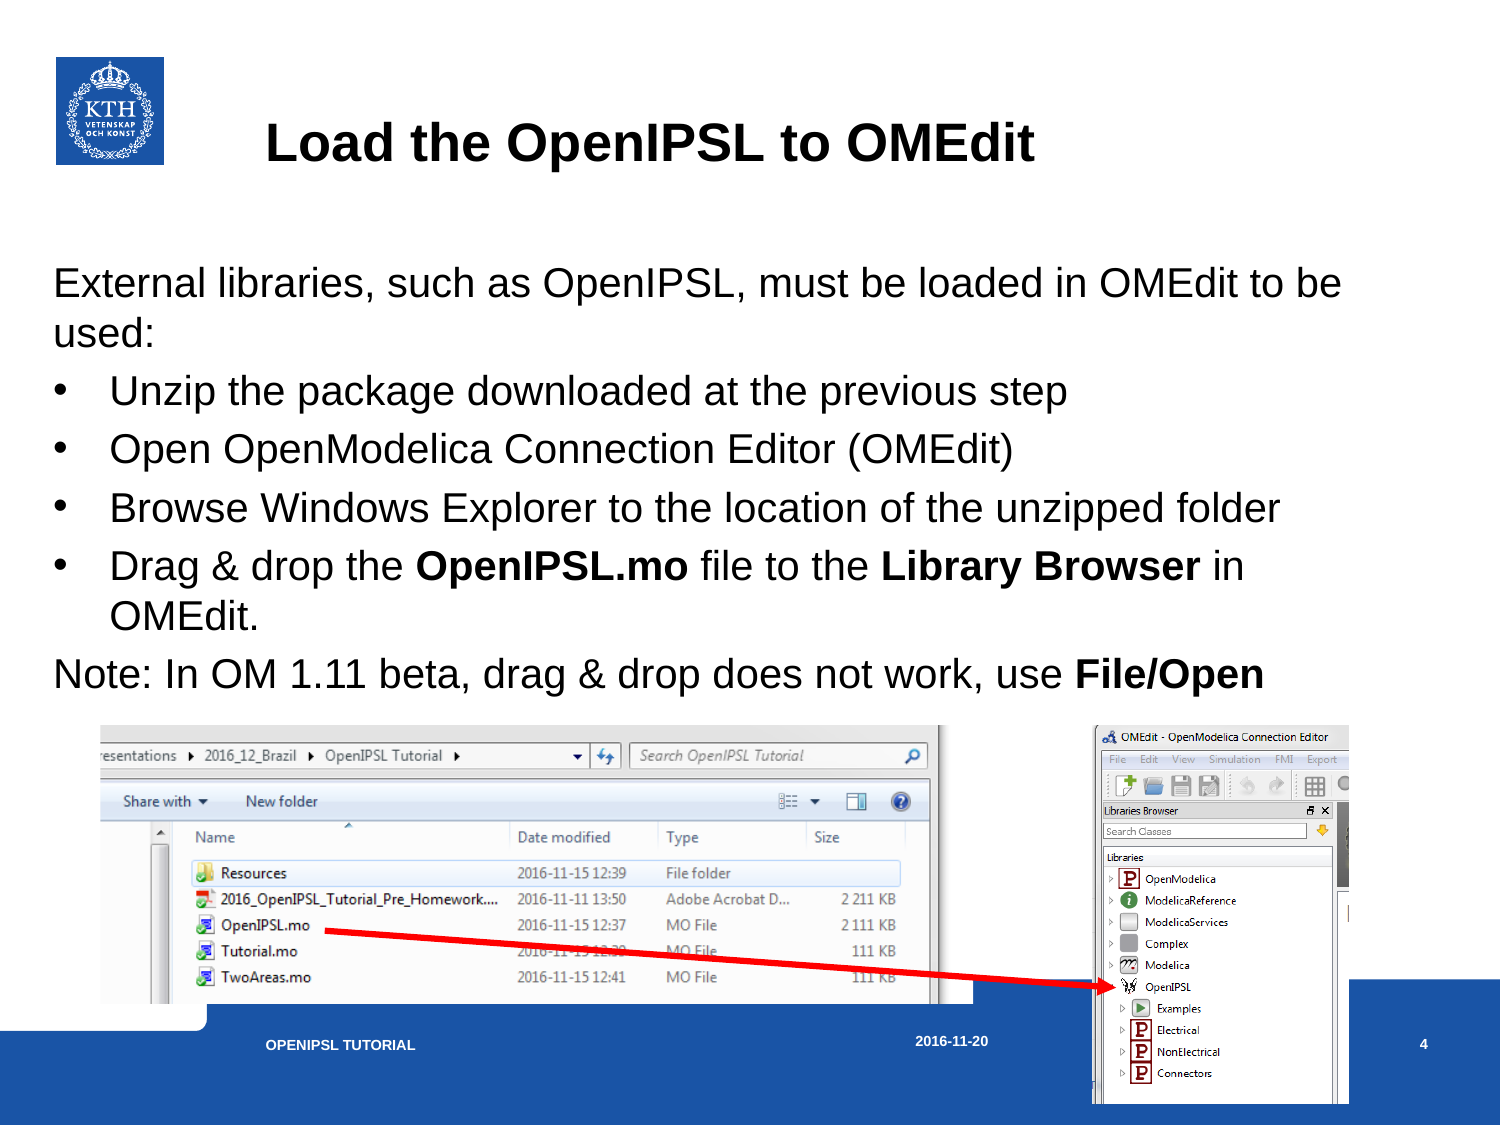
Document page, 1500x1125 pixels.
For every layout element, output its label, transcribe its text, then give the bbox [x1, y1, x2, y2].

title Load the OpenIPSL to OMEdit [265, 63, 1404, 173]
list External libraries, such as OpenIPSL, must be loaded in OMEdit to be used: Unzip the package downloaded at the previous step Open OpenModelica Connection Editor (OMEdit) Browse Windows Explorer to the location of the unzipped folder Drag & drop the OpenIPSL.mo file to the Library Browser in OMEdit. Note: In OM 1.11 beta, drag & drop does not work, use File/Open [53, 255, 1404, 929]
slide_number 4 [1354, 1034, 1428, 1095]
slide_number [915, 1031, 1086, 1092]
footer OpenIPSL Tutorial [265, 1034, 741, 1095]
text_box [76, 270, 1402, 926]
picture [99, 725, 974, 1004]
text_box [324, 930, 1117, 988]
picture [1091, 725, 1350, 1104]
